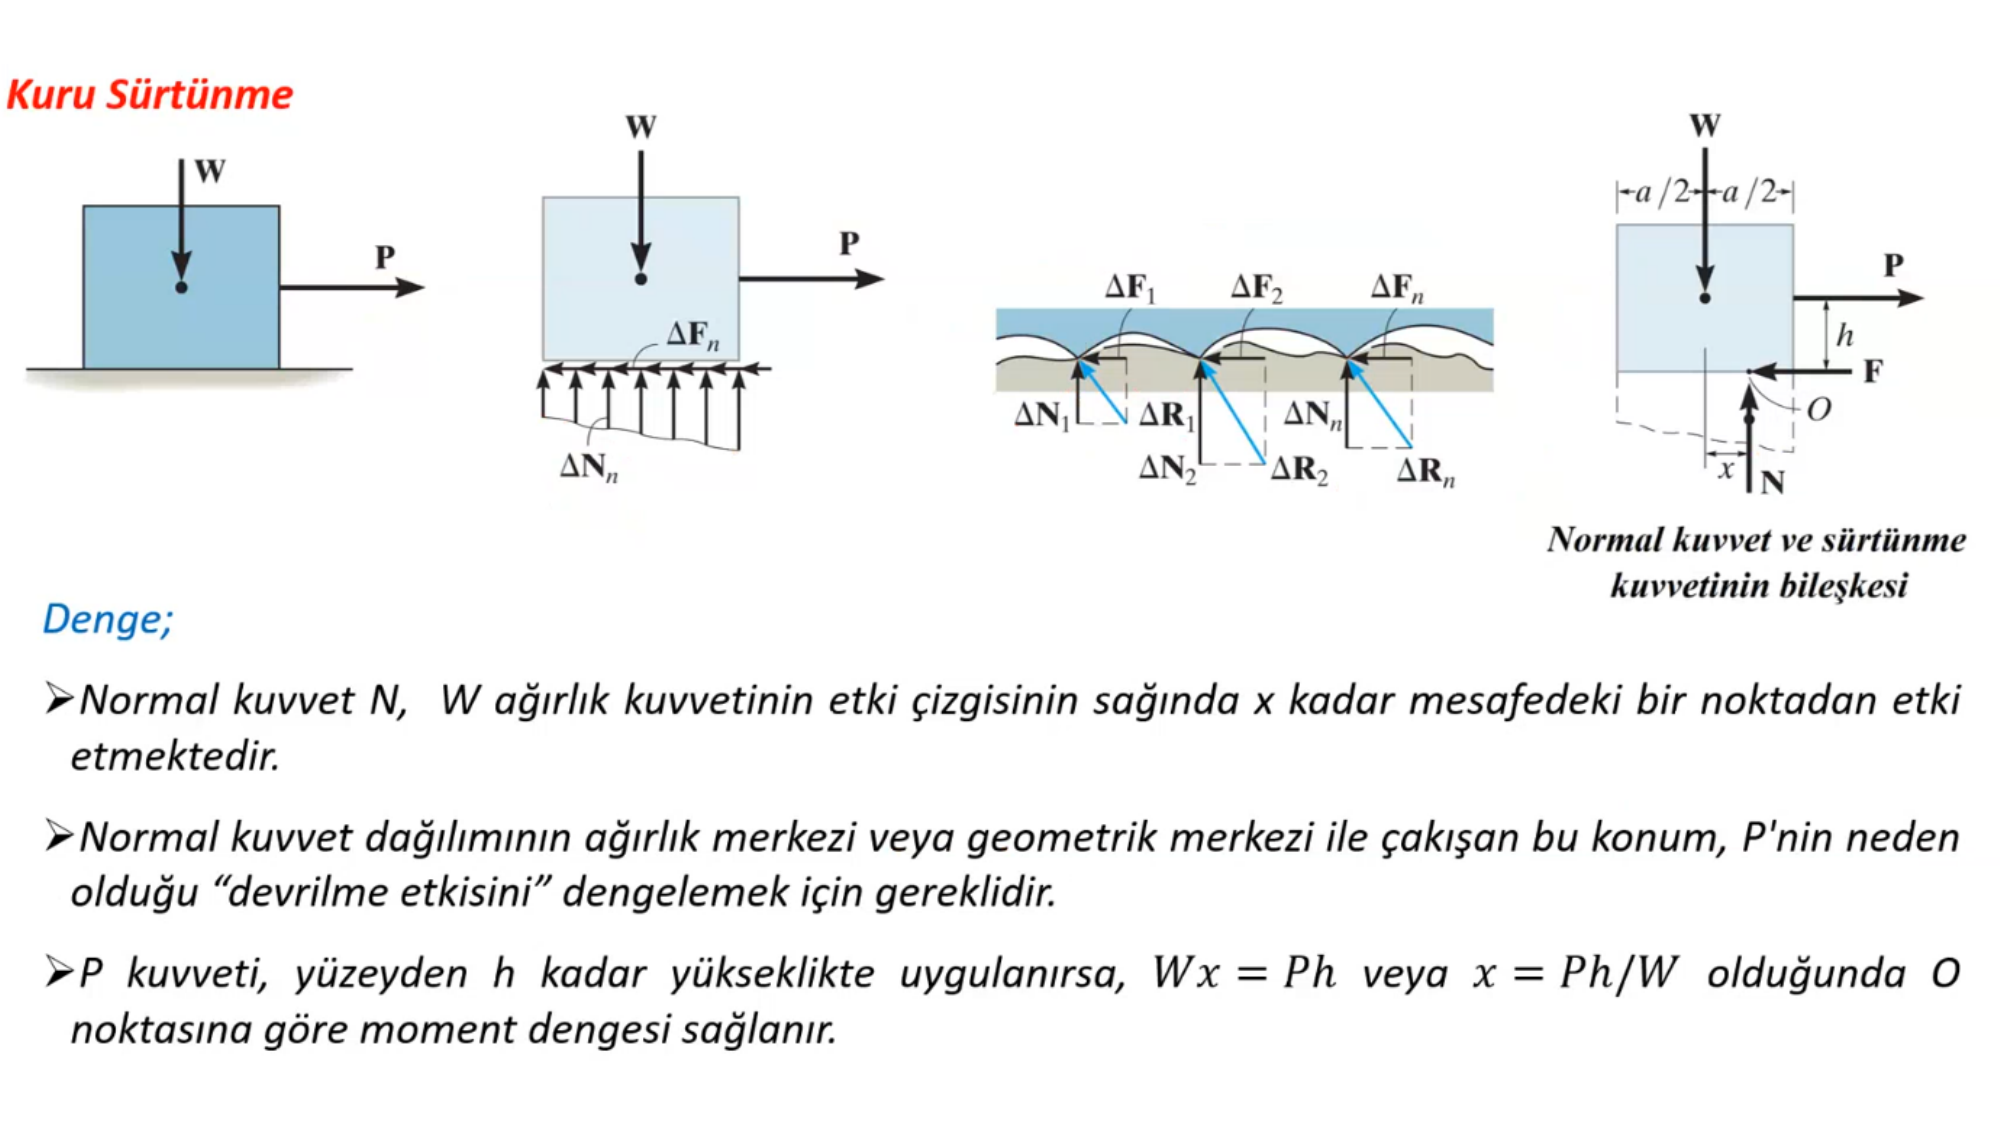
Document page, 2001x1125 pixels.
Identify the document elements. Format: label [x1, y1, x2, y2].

picture [0, 64, 2000, 1061]
